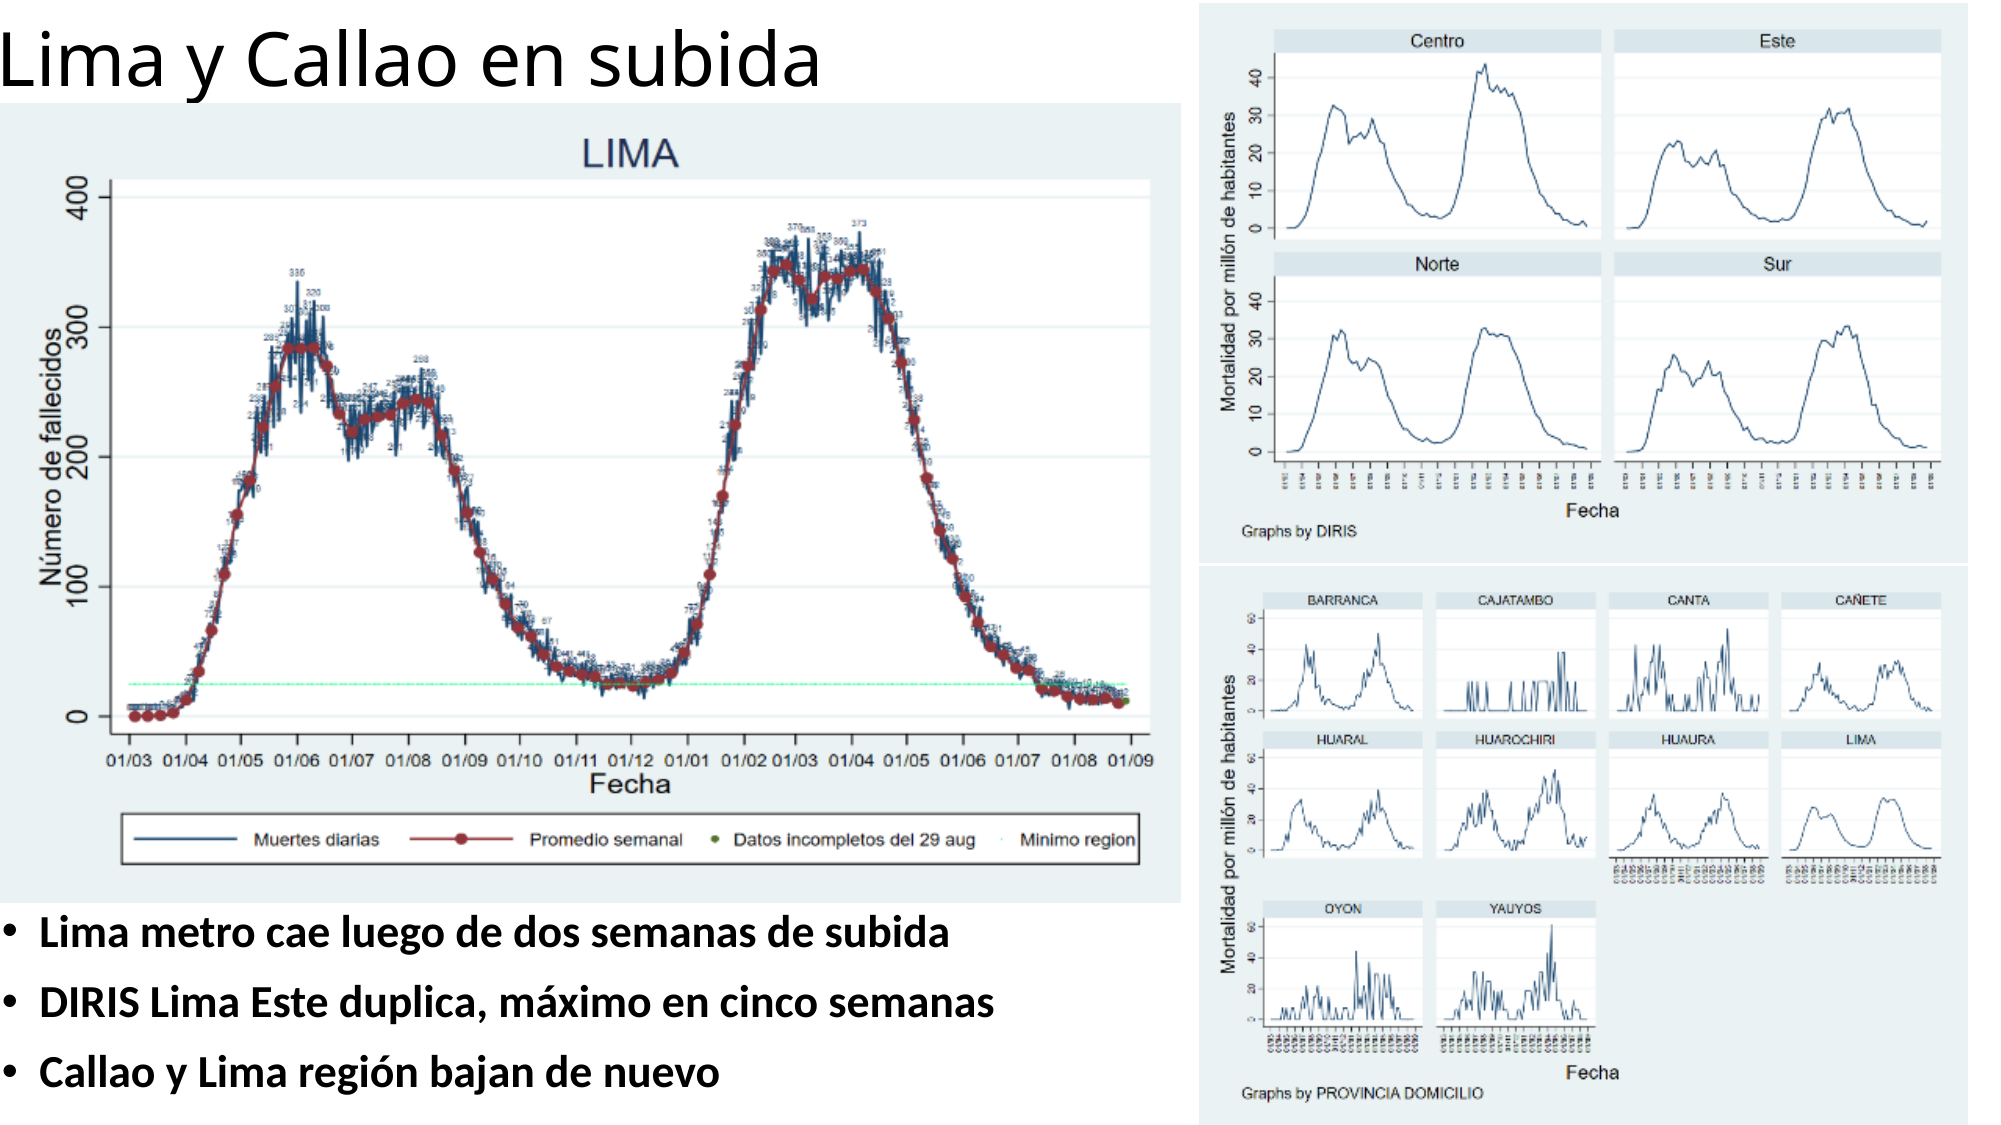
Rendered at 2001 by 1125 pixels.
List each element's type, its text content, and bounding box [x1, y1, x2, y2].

list Lima metro cae luego de dos semanas de subida DIRIS Lima Este duplica, máximo en cinco semanas Callao y Lima región bajan de nuevo [0, 900, 1199, 1125]
picture [1199, 566, 1968, 1125]
picture [0, 103, 1181, 903]
picture [1199, 3, 1968, 563]
title Lima y Callao en subida [0, 15, 1199, 109]
